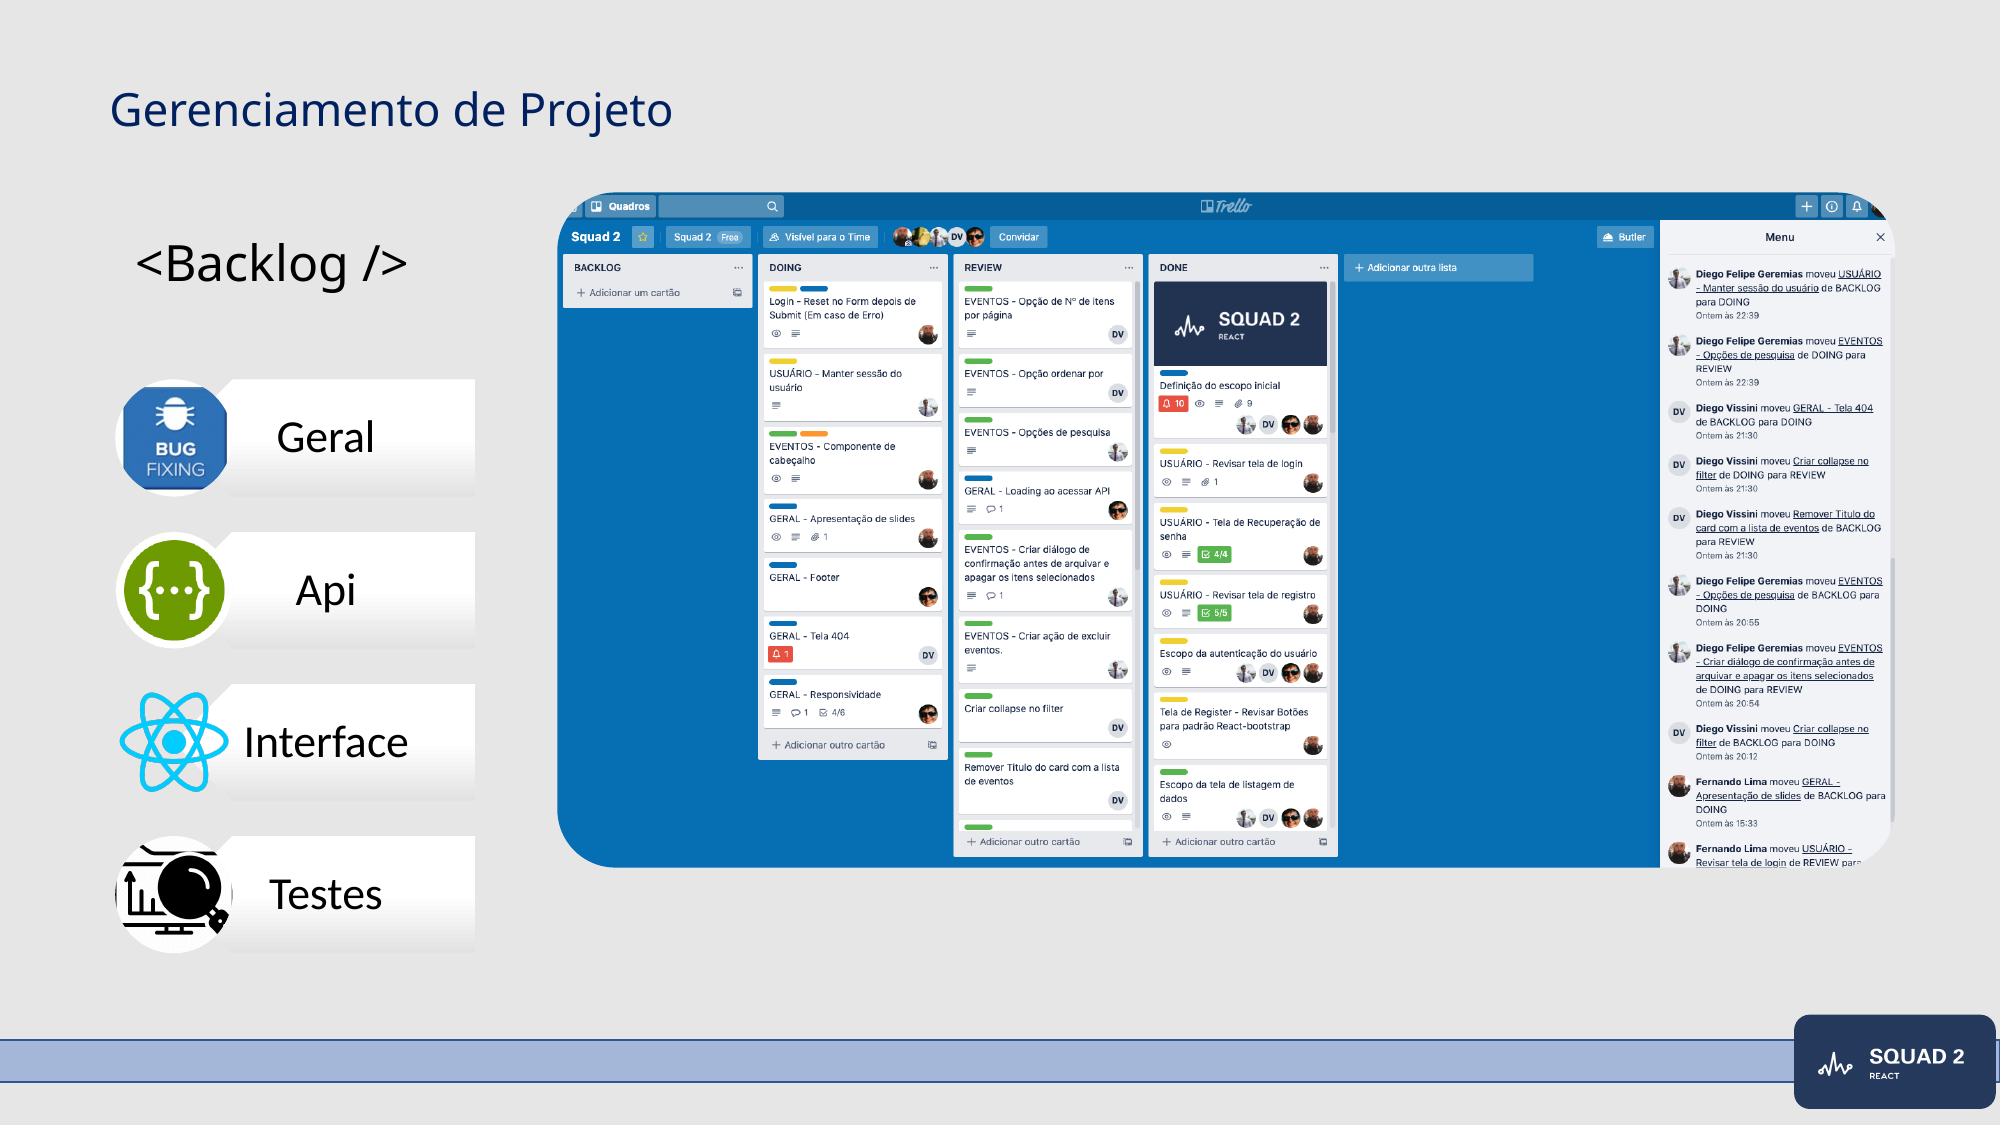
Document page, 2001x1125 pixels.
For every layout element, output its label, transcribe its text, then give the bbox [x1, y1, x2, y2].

picture [557, 192, 1895, 868]
text_box [0, 1039, 1794, 1083]
text_box [1996, 1039, 2000, 1083]
text_box Gerenciamento de Projeto [38, 73, 745, 198]
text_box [68, 378, 522, 954]
text_box <Backlog /> [120, 224, 486, 300]
picture [1794, 1014, 1996, 1109]
